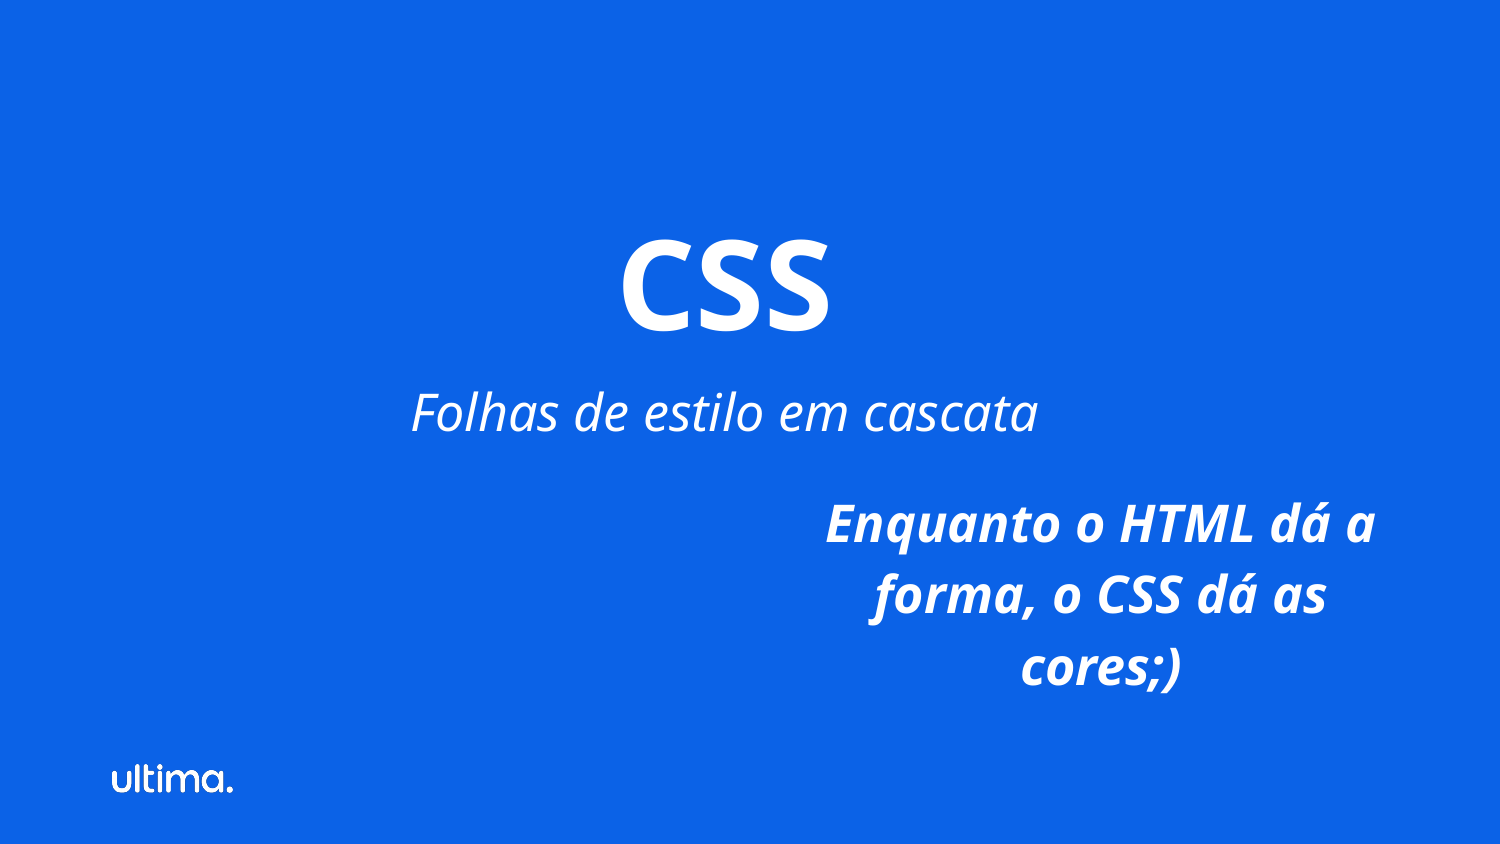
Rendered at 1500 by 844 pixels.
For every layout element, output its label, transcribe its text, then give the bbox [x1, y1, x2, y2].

picture [112, 763, 234, 793]
text_box CSS [0, 190, 1475, 371]
text_box Folhas de estilo em cascata [163, 355, 1286, 457]
text_box Enquanto o HTML dá a forma, o CSS dá as cores;) [803, 465, 1399, 712]
